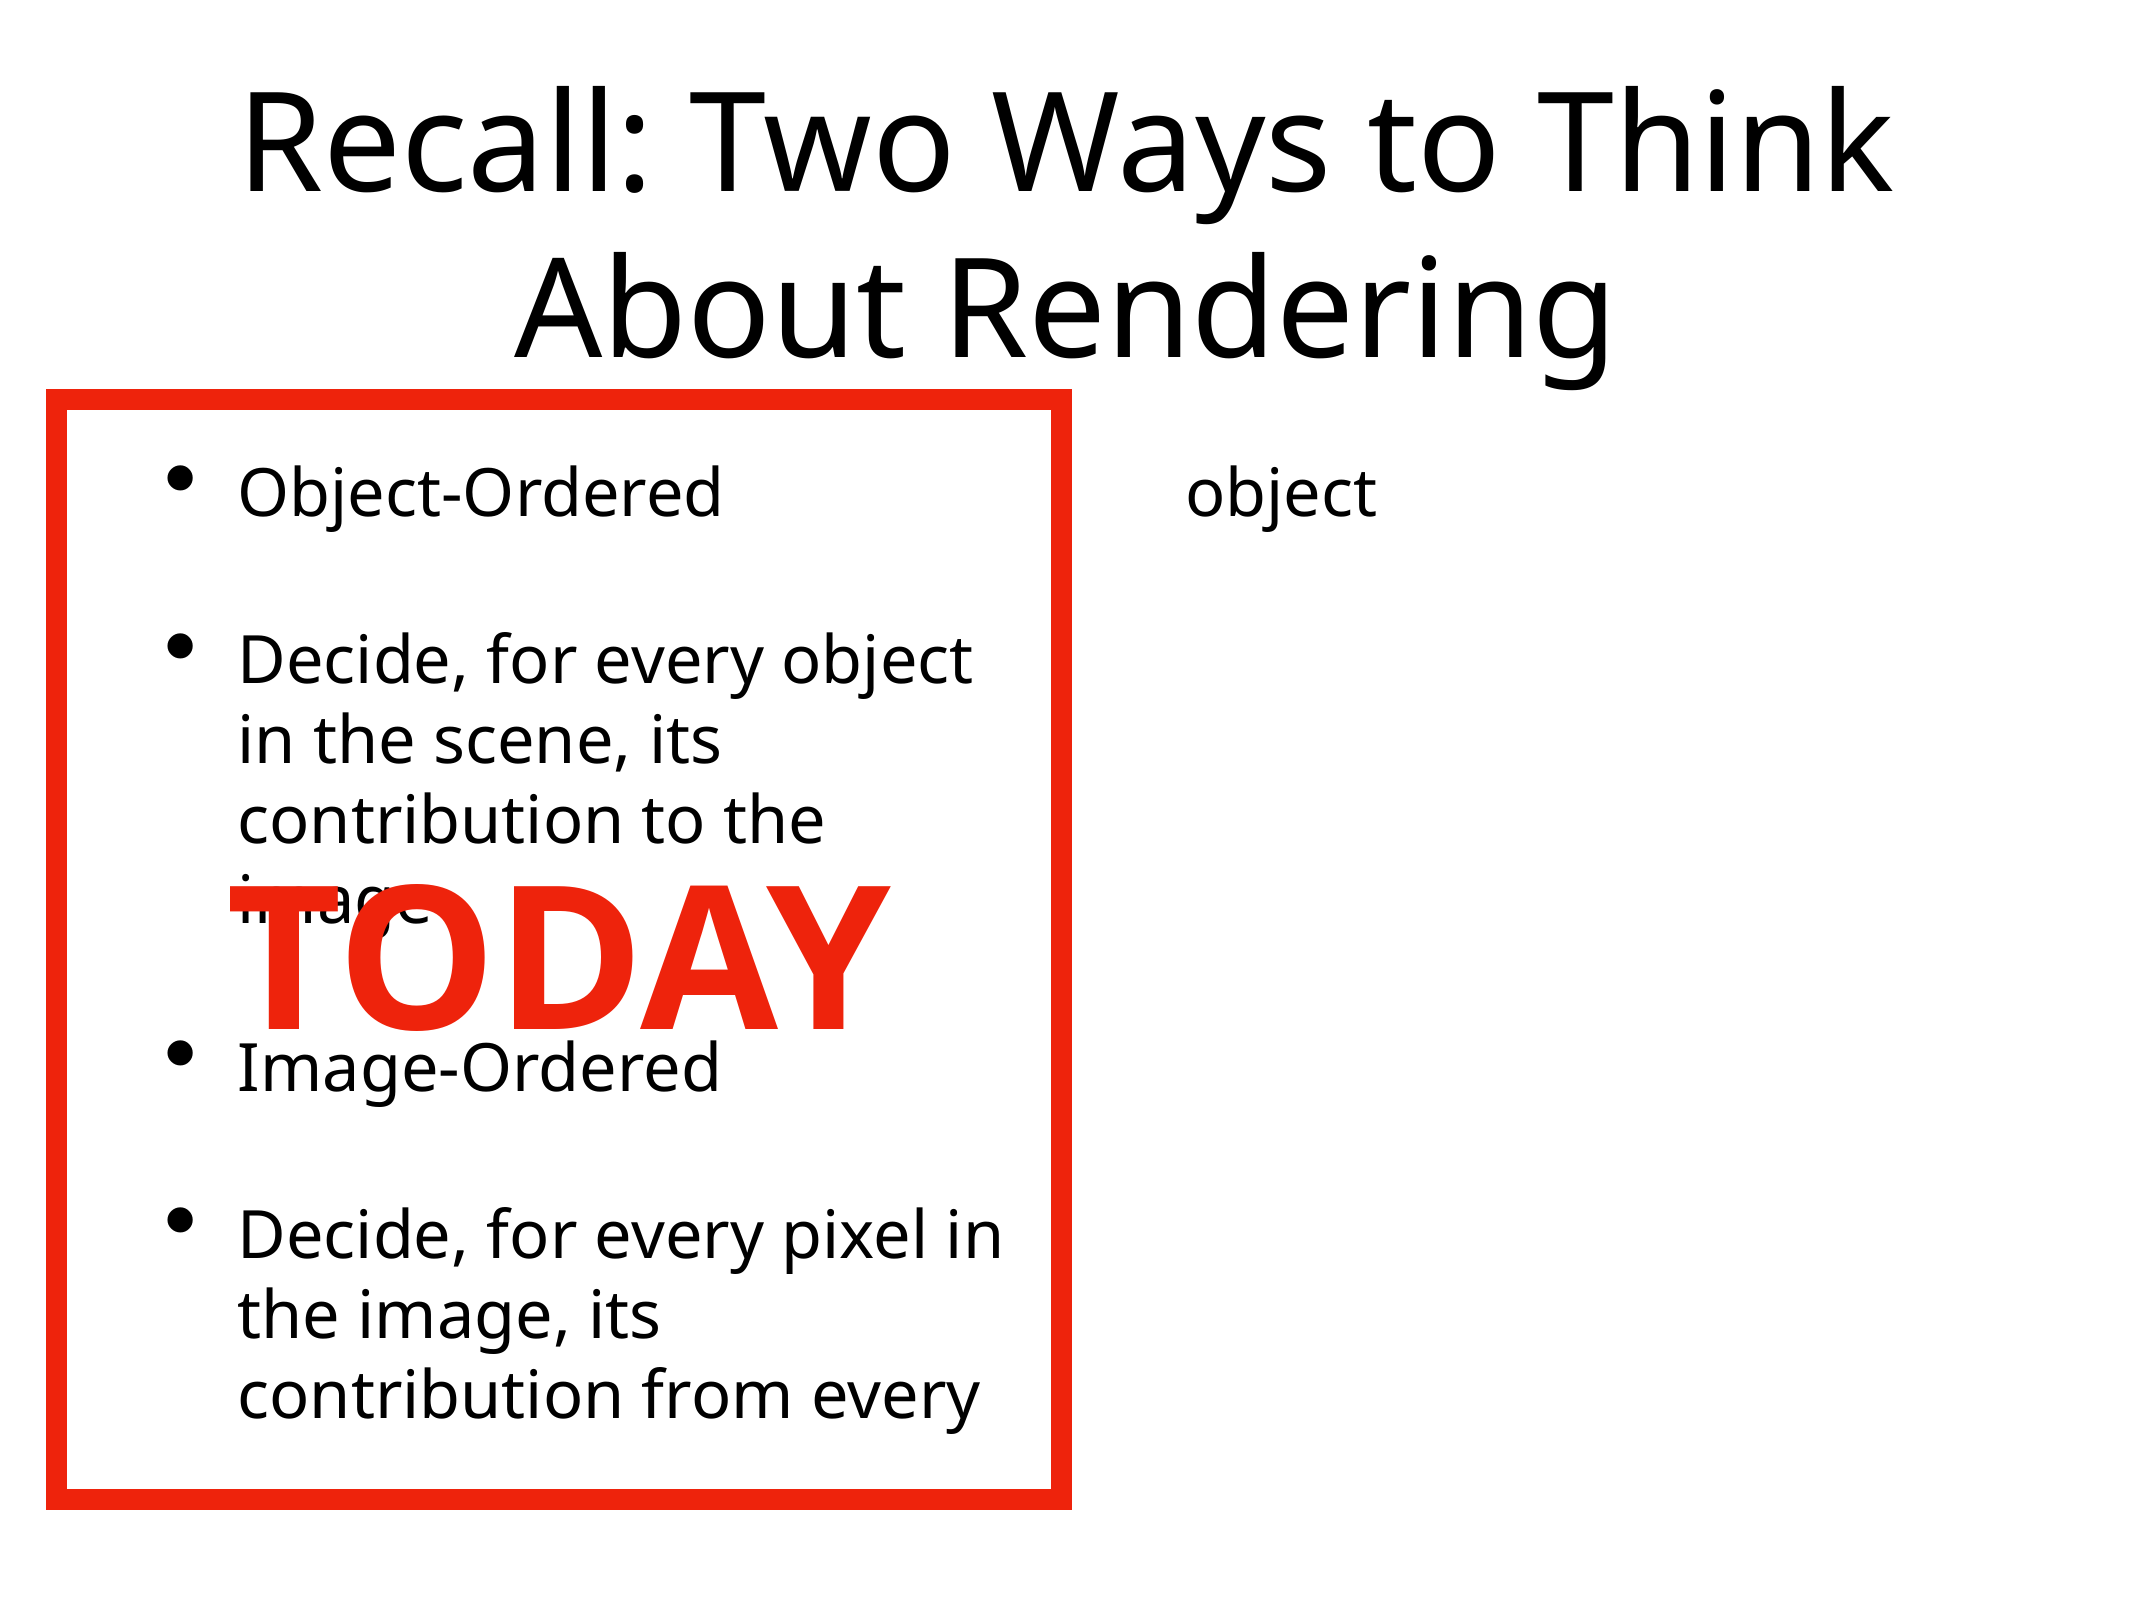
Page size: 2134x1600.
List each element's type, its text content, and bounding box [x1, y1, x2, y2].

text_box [56, 398, 1062, 1501]
list Object-Ordered Decide, for every object in the scene, its contribution to the image Image-Ordered Decide, for every pixel in the image, its contribution from every object [1072, 424, 1978, 1457]
title Recall: Two Ways to Think About Rendering [155, 41, 1978, 397]
